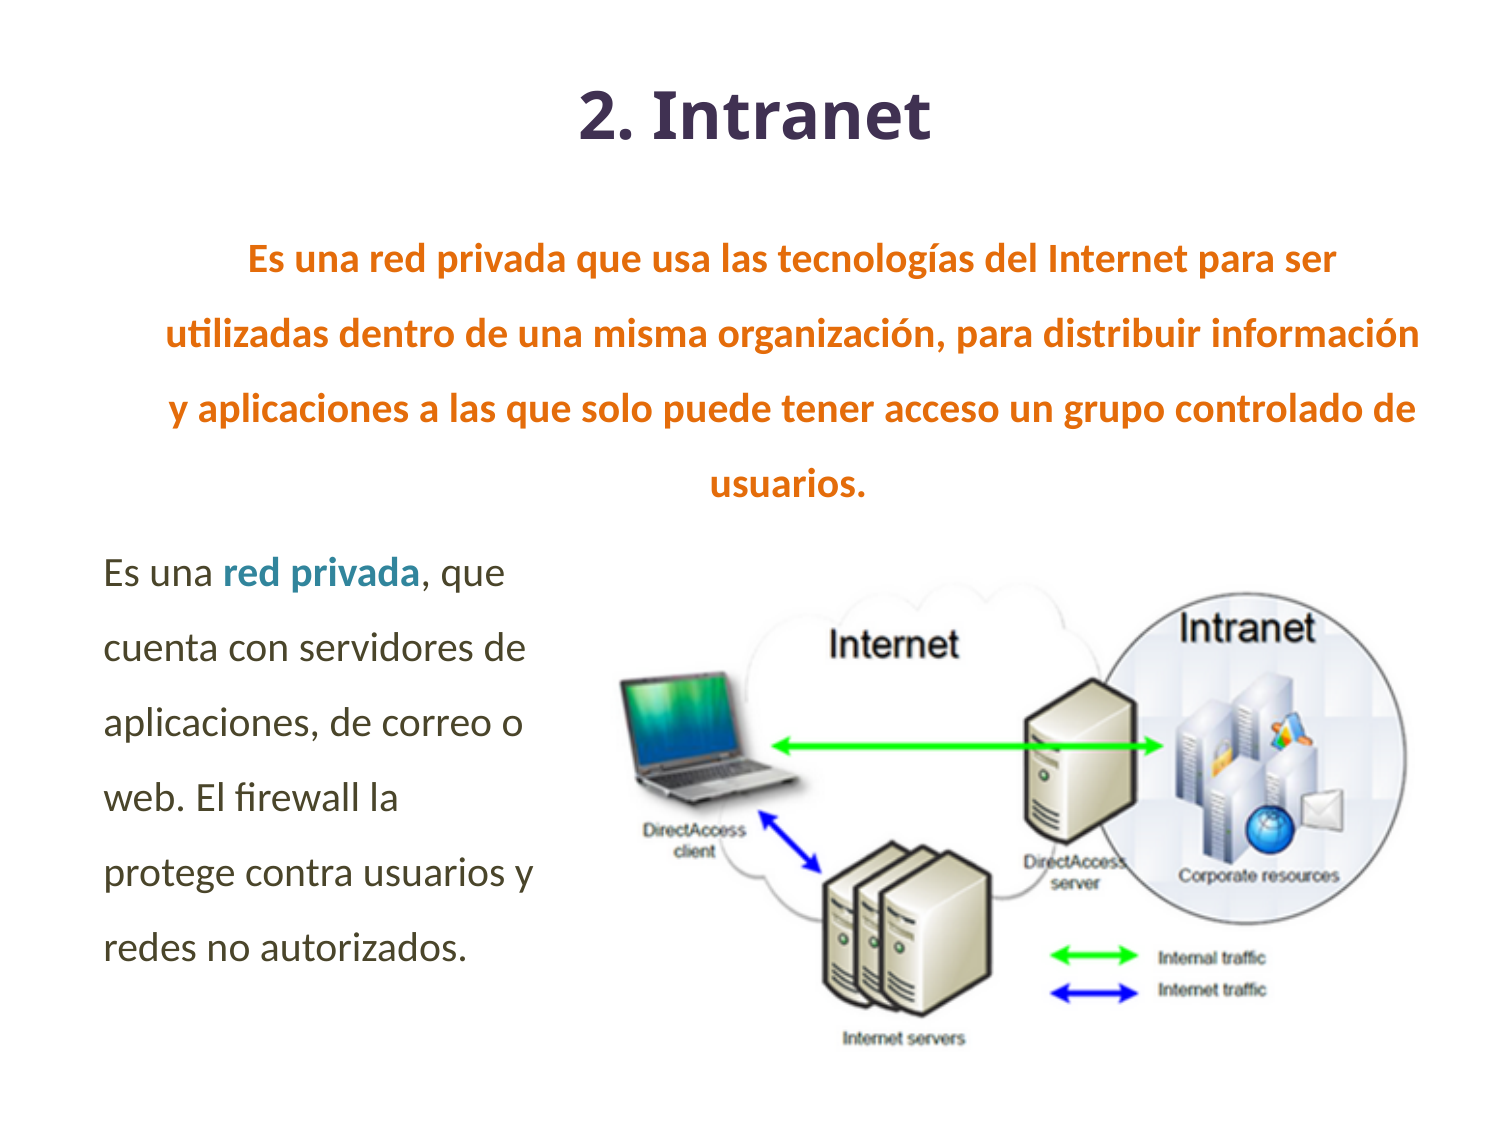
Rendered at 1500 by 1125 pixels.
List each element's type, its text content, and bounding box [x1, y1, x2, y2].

picture [608, 574, 1415, 1059]
text_box Es una red privada que usa las tecnologías del Internet para ser utilizadas dentro de una misma organización, para distribuir información y aplicaciones a las que solo puede tener acceso un grupo controlado de usuarios. [147, 198, 1439, 514]
text_box Es una red privada, que cuenta con servidores de aplicaciones, de correo o web. El firewall la protege contra usuarios y redes no autorizados. [88, 512, 550, 977]
text_box 2. Intranet [11, 19, 1483, 207]
